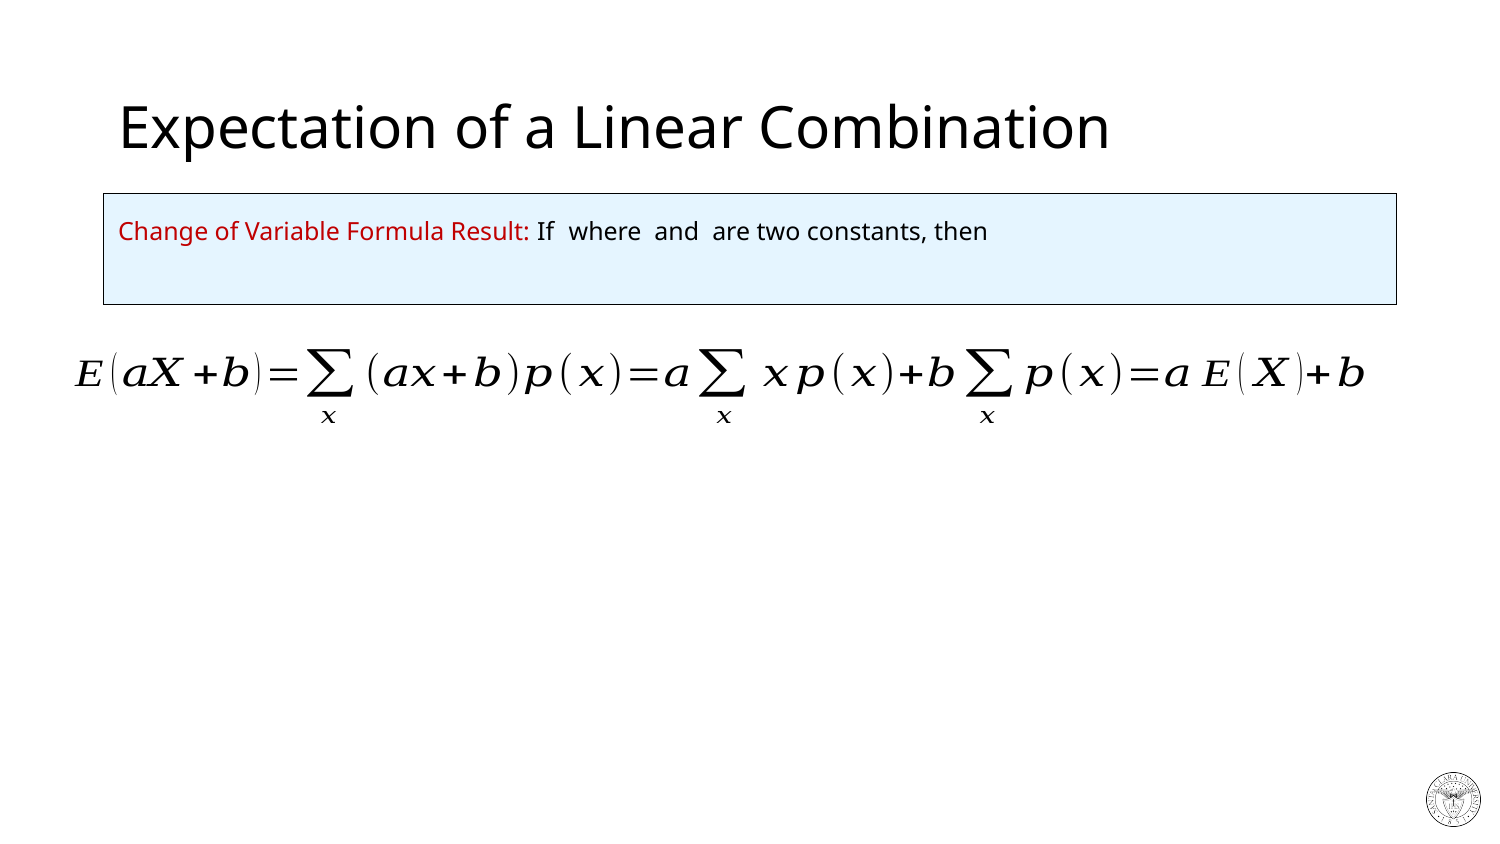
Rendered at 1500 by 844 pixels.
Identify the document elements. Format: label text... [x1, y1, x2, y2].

picture [1426, 772, 1481, 827]
title Expectation of a Linear Combination [103, 44, 1397, 169]
